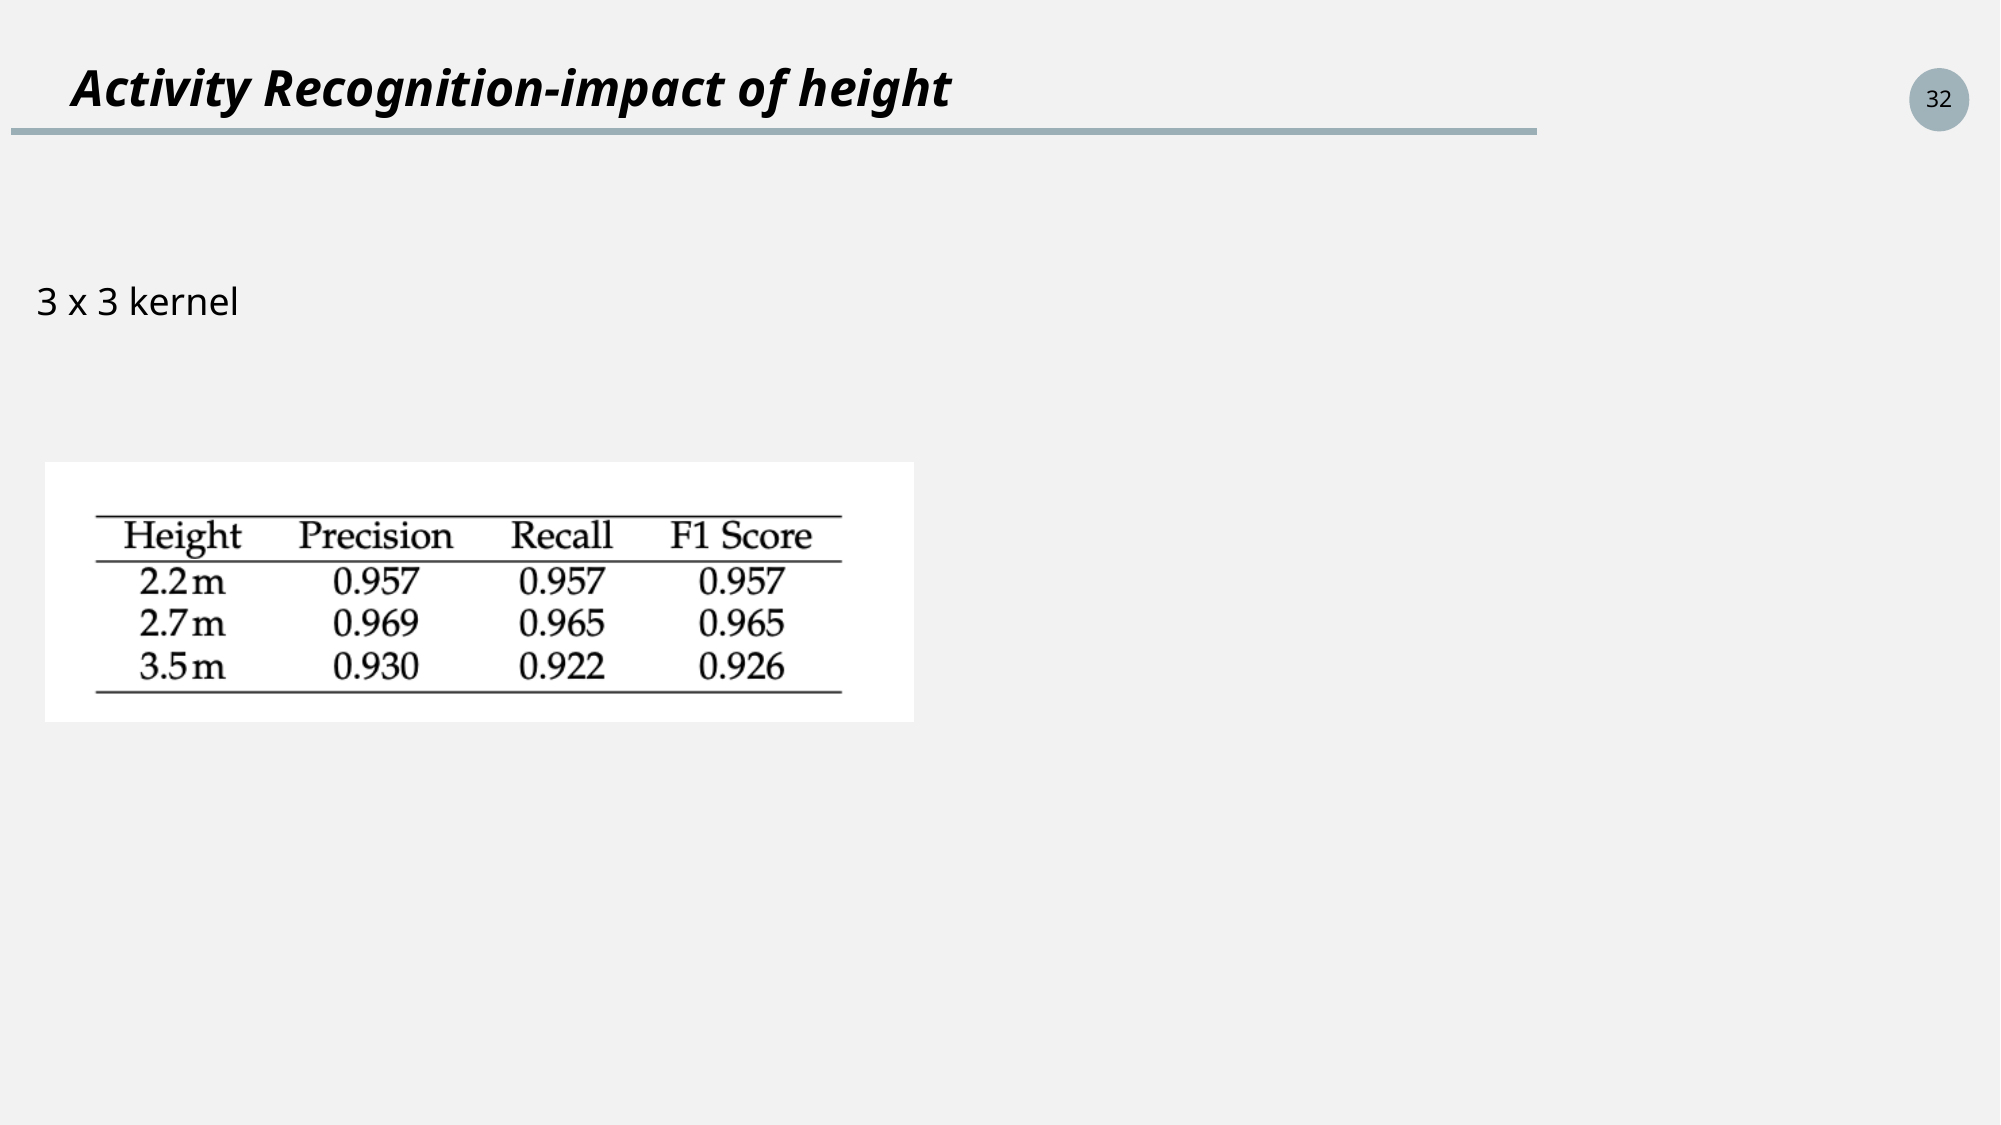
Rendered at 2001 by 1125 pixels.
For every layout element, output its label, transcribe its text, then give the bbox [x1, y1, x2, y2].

text_box 3 x 3 kernel [21, 270, 265, 331]
text_box Activity Recognition-impact of height [58, 49, 968, 124]
slide_number 32 [1909, 68, 1970, 132]
picture [45, 462, 914, 723]
